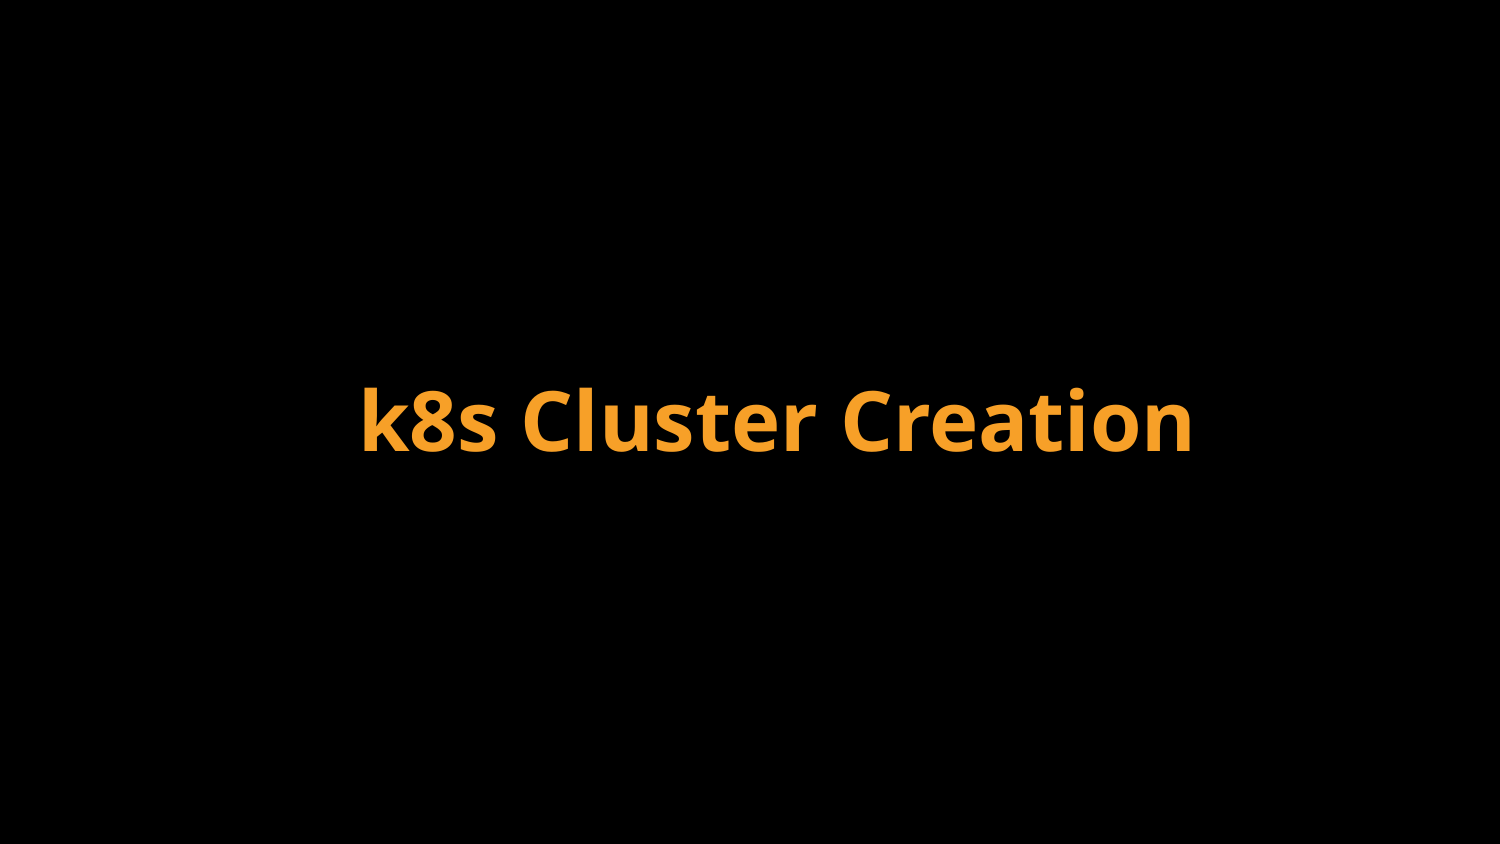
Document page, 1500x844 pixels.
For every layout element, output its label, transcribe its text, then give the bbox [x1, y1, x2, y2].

text_box k8s Cluster Creation [126, 360, 1430, 476]
